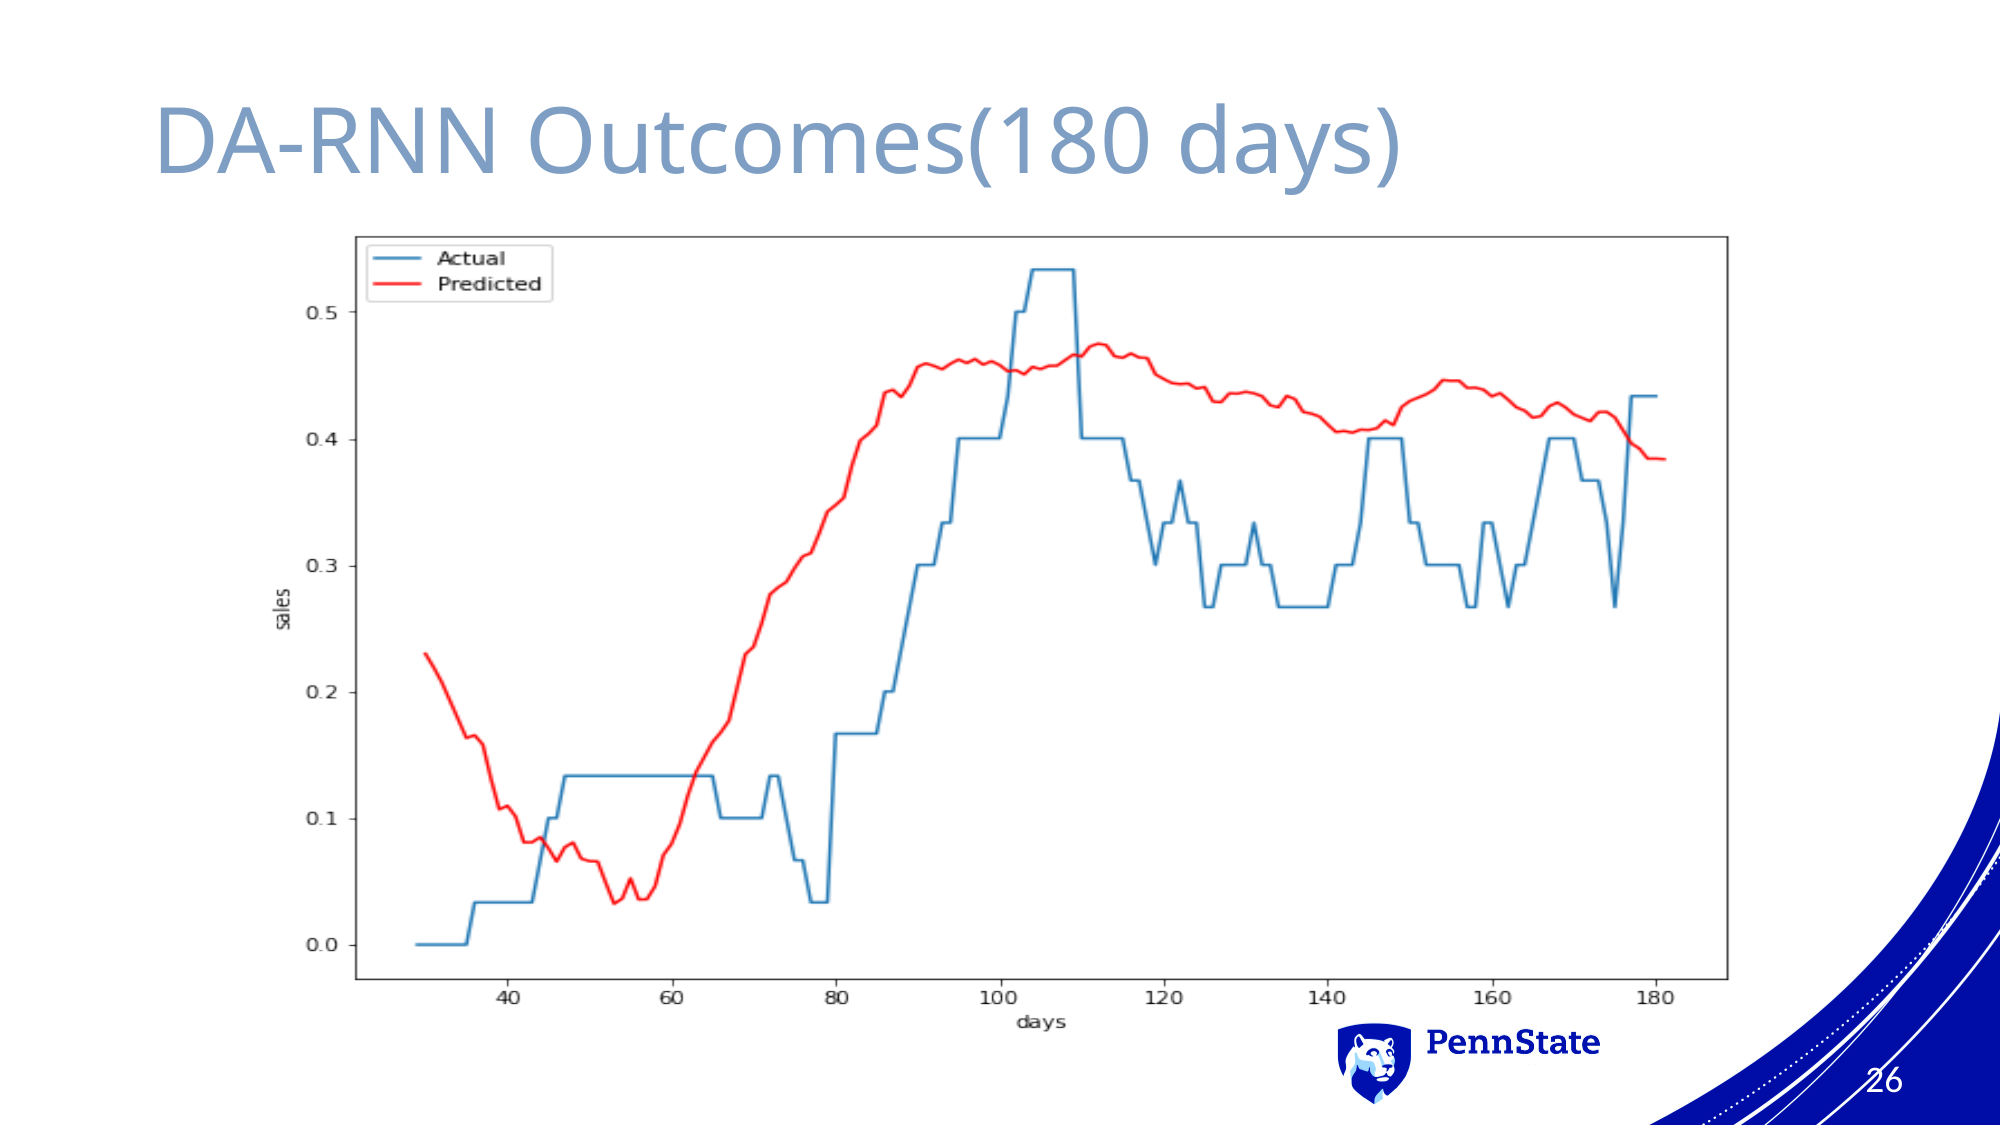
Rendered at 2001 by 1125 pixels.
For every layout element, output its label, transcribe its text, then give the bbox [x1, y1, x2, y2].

title DA-RNN Outcomes(180 days) [137, 59, 1863, 229]
picture [0, 0, 2000, 1125]
